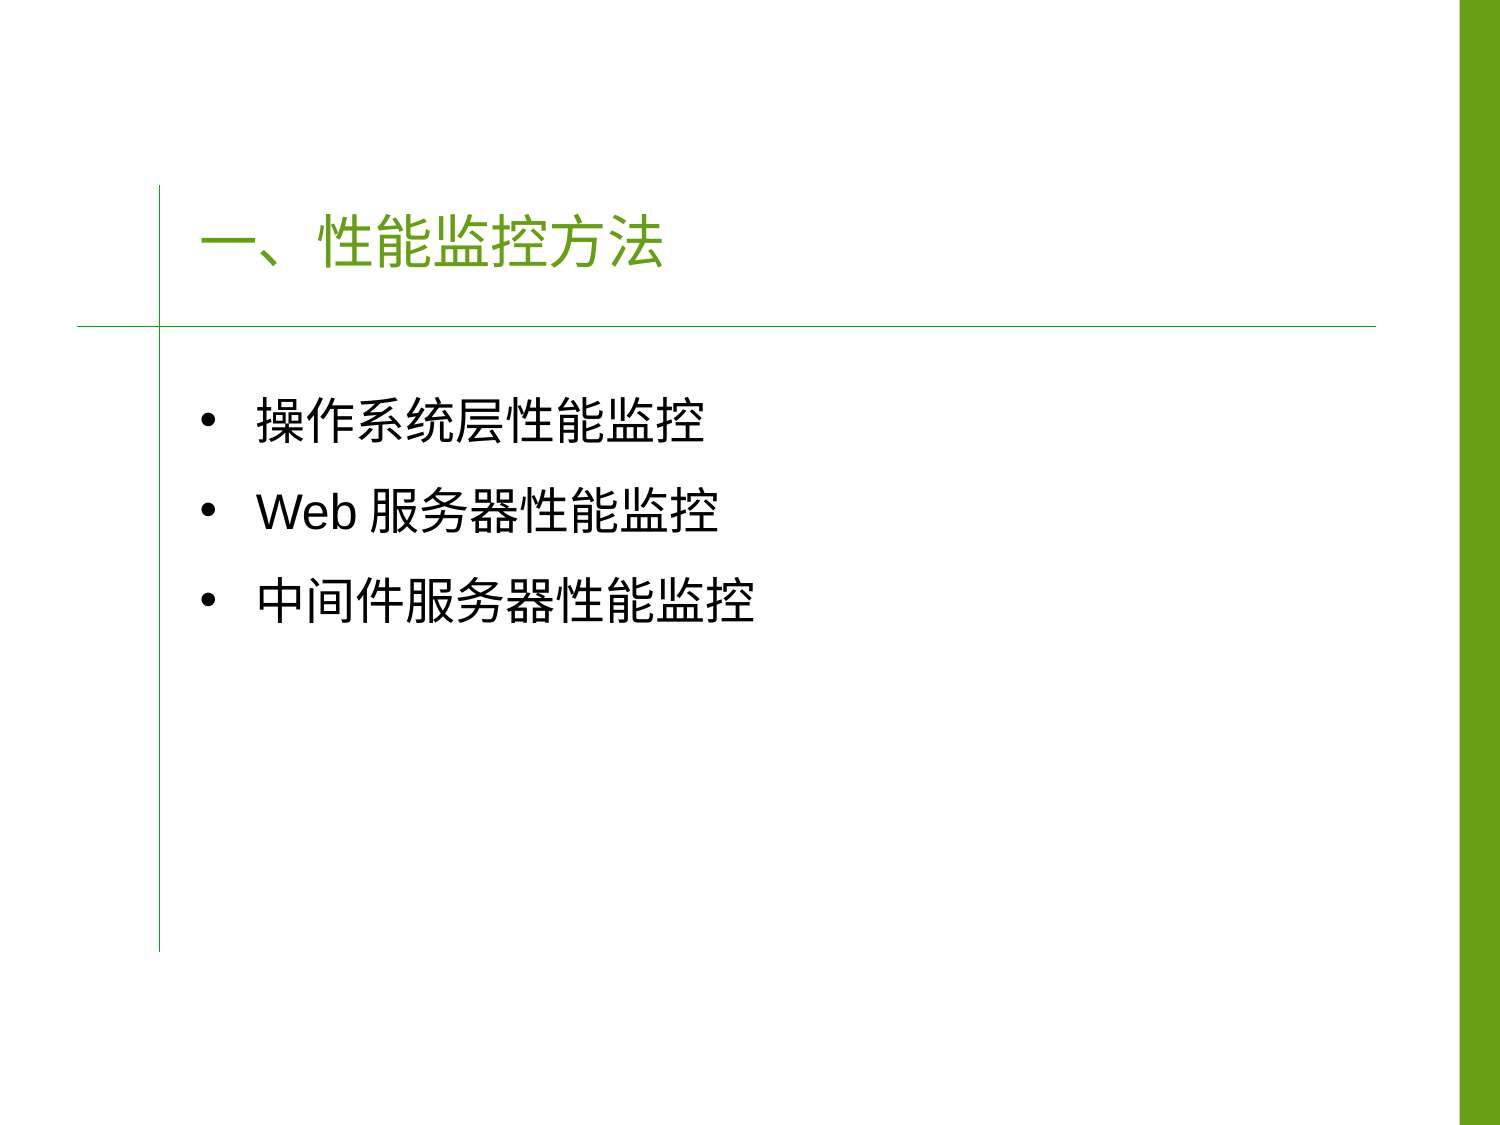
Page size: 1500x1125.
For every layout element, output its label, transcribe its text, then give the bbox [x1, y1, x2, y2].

list 操作系统层性能监控 Web服务器性能监控 中间件服务器性能监控 [184, 351, 1376, 953]
title 一、性能监控方法 [184, 184, 1376, 297]
